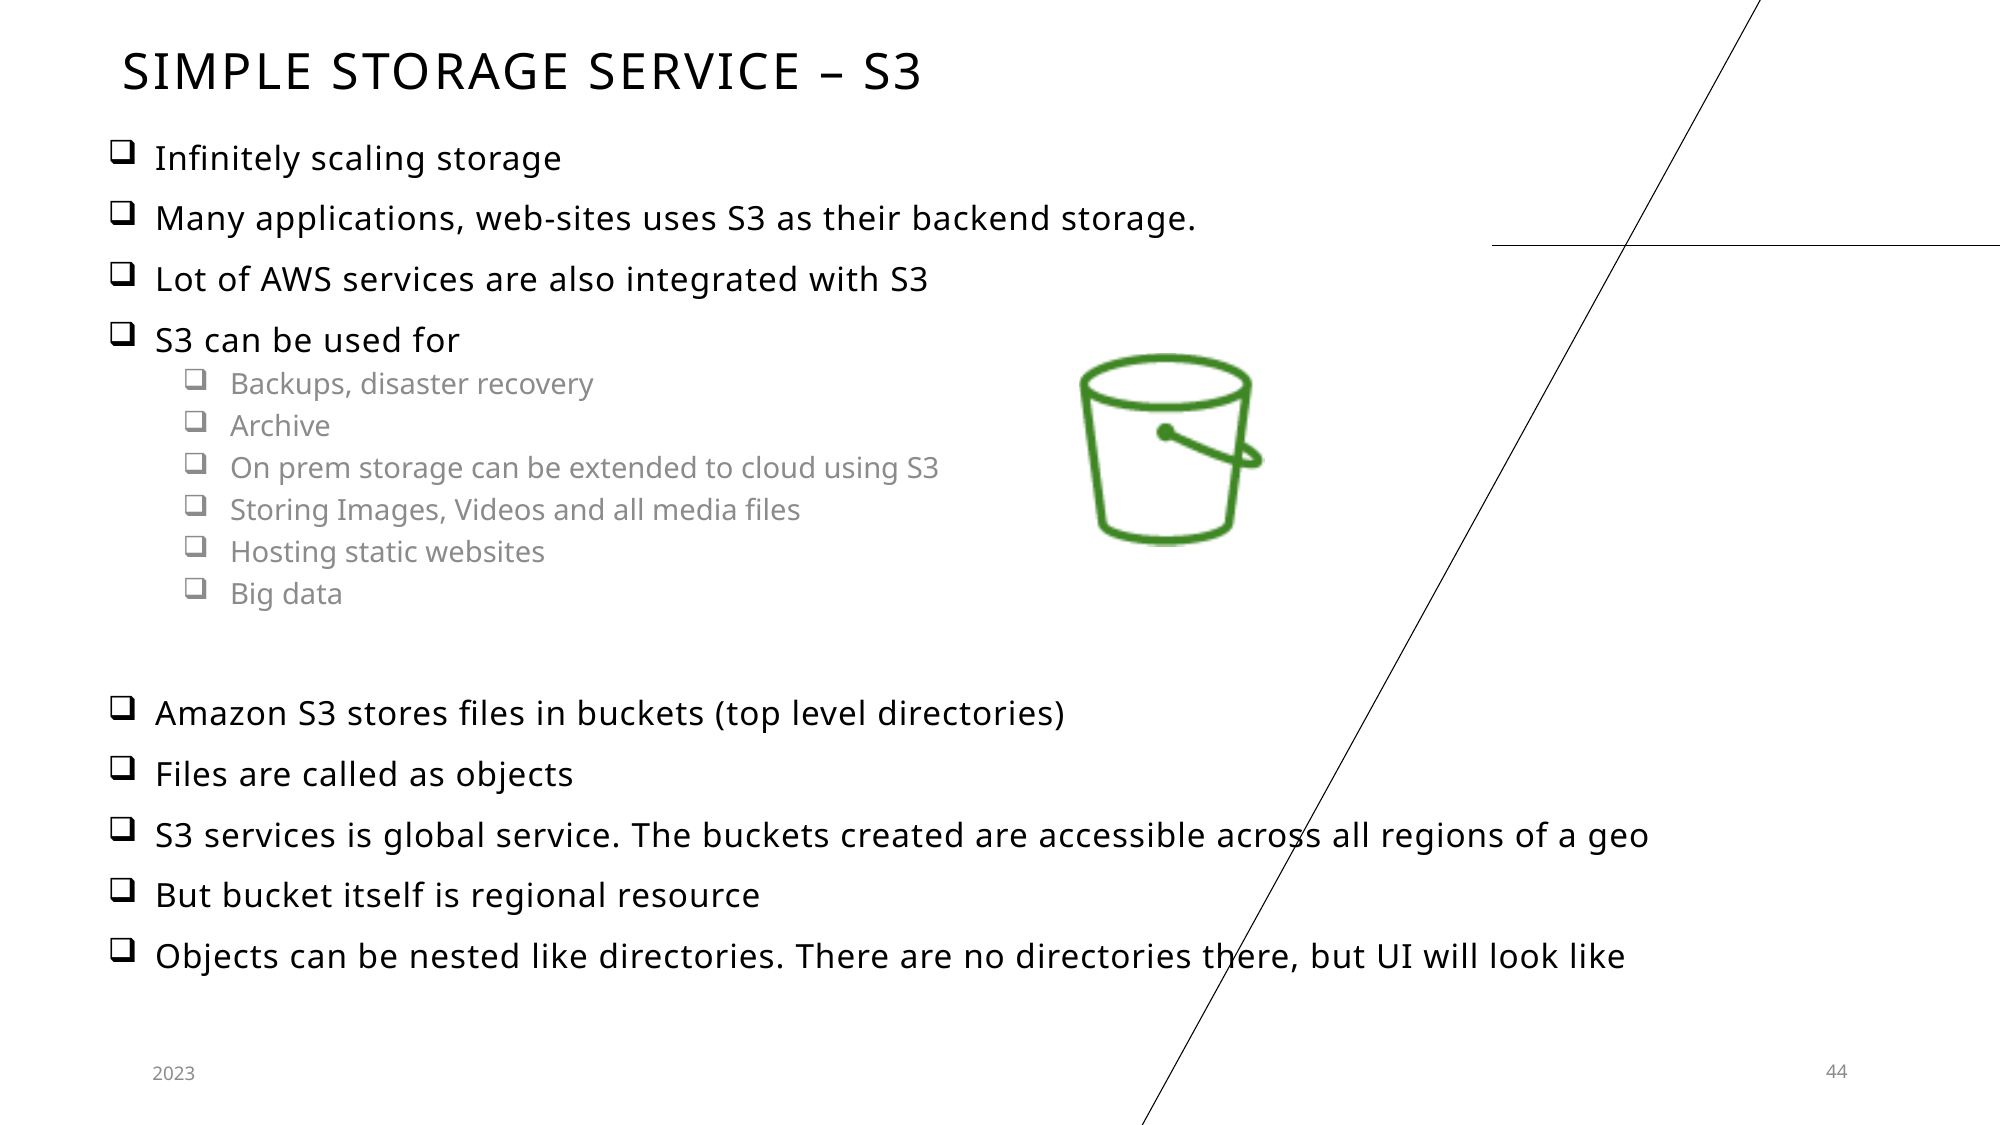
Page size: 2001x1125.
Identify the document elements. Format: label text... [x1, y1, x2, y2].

slide_number 44 [1412, 1042, 1863, 1103]
list Infinitely scaling storage Many applications, web-sites uses S3 as their backend storage. Lot of AWS services are also integrated with S3 S3 can be used for Backups, disaster recovery Archive On prem storage can be extended to cloud using S3 Storing Images, Videos and all media files Hosting static websites Big data Amazon S3 stores files in buckets (top level directories) Files are called as objects S3 services is global service. The buckets created are accessible across all regions of a geo But bucket itself is regional resource Objects can be nested like directories. There are no directories there, but UI will look like [93, 129, 1848, 1030]
slide_number 2023 [137, 1042, 338, 1103]
picture [1079, 353, 1265, 547]
title Simple storage service – s3 [108, 23, 1445, 108]
